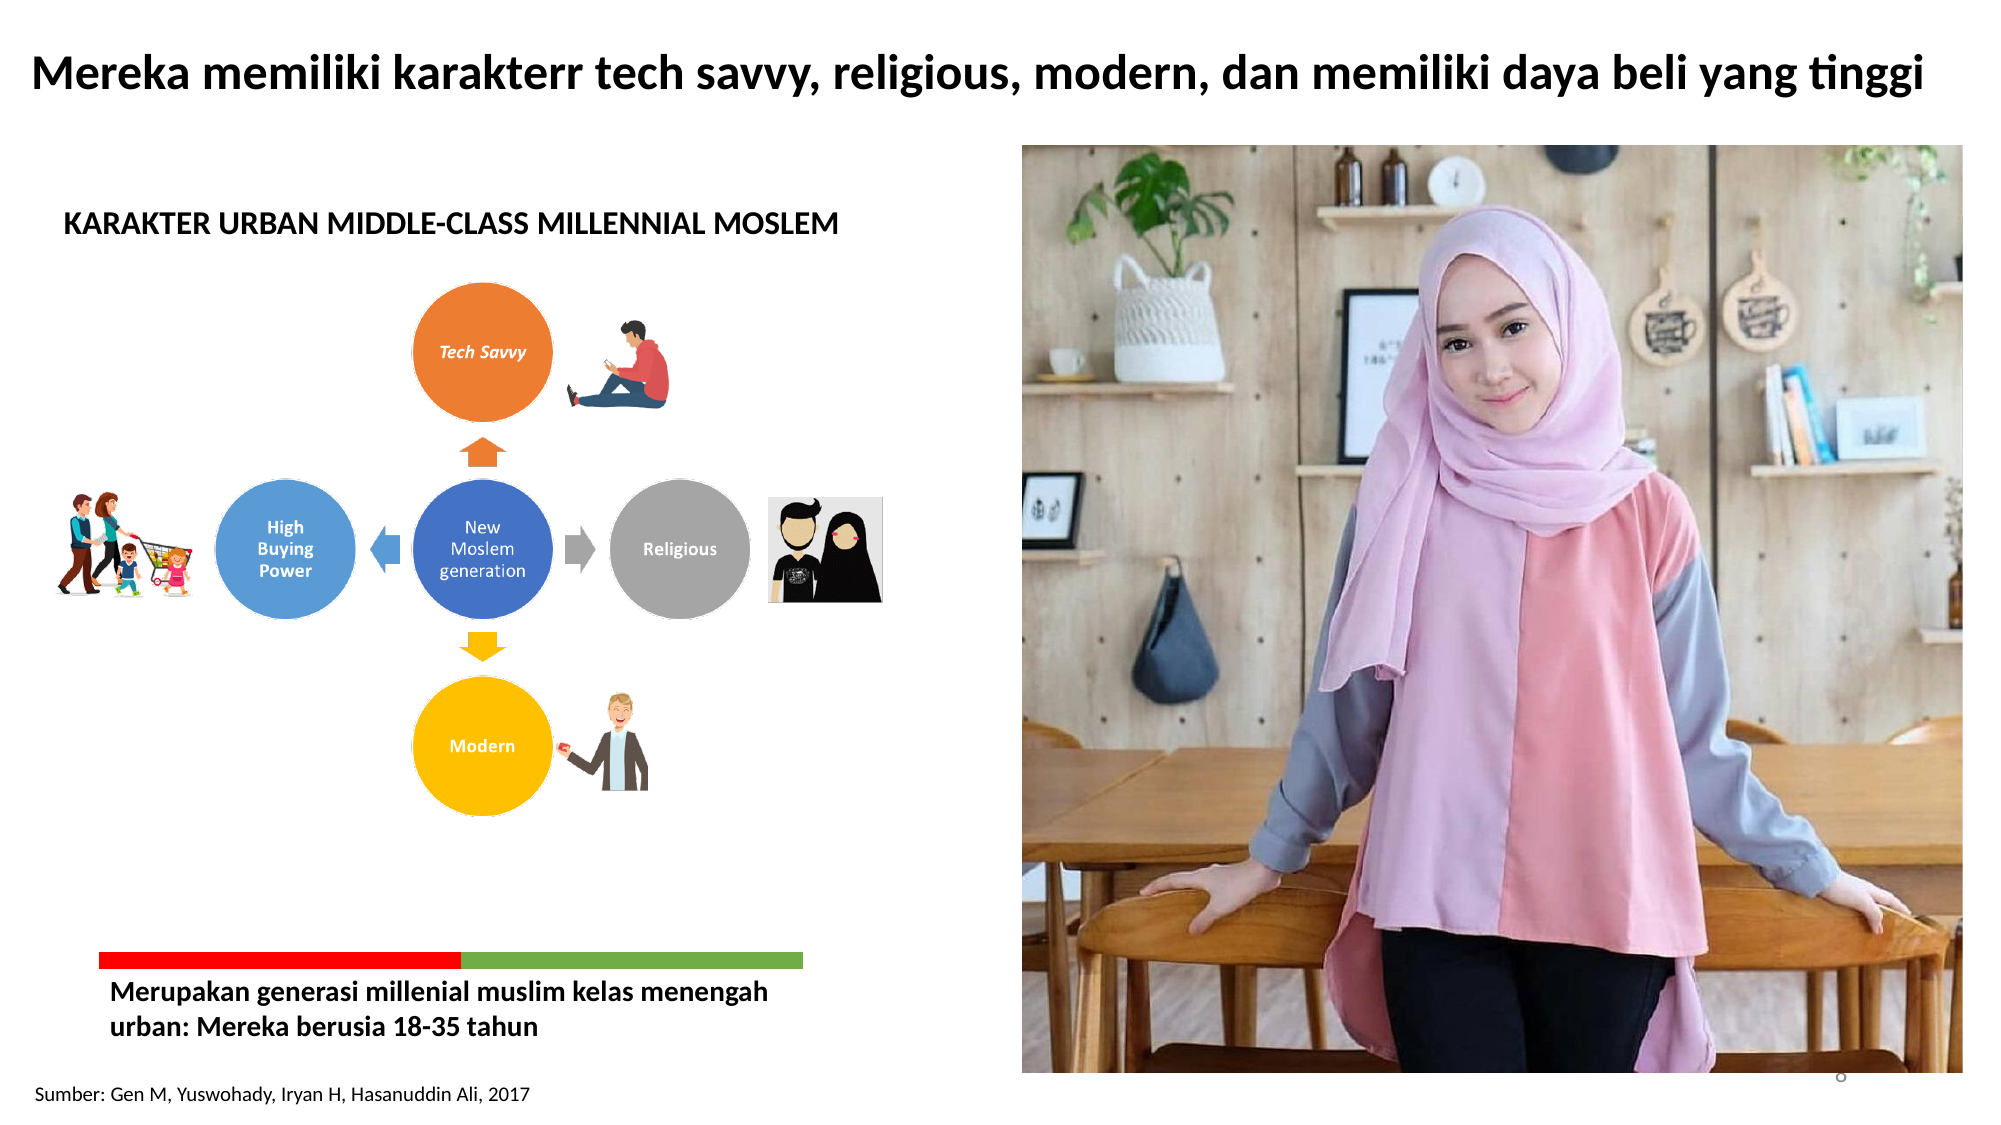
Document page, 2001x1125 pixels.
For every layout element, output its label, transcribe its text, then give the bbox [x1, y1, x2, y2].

picture [1022, 145, 1963, 1073]
text_box Sumber: Gen M, Yuswohady, Iryan H, Hasanuddin Ali, 2017 [20, 1072, 546, 1113]
text_box KARAKTER URBAN MIDDLE-CLASS MILLENNIAL MOSLEM [48, 189, 918, 254]
text_box [461, 952, 803, 965]
text_box Merupakan generasi millenial muslim kelas menengah urban: Mereka berusia 18-35 tahun [94, 965, 814, 1108]
text_box [99, 952, 461, 965]
text_box Mereka memiliki karakterr tech savvy, religious, modern, dan memiliki daya beli yang tinggi [16, 38, 1975, 155]
slide_number 8 [1412, 1073, 1863, 1103]
picture [37, 281, 928, 817]
